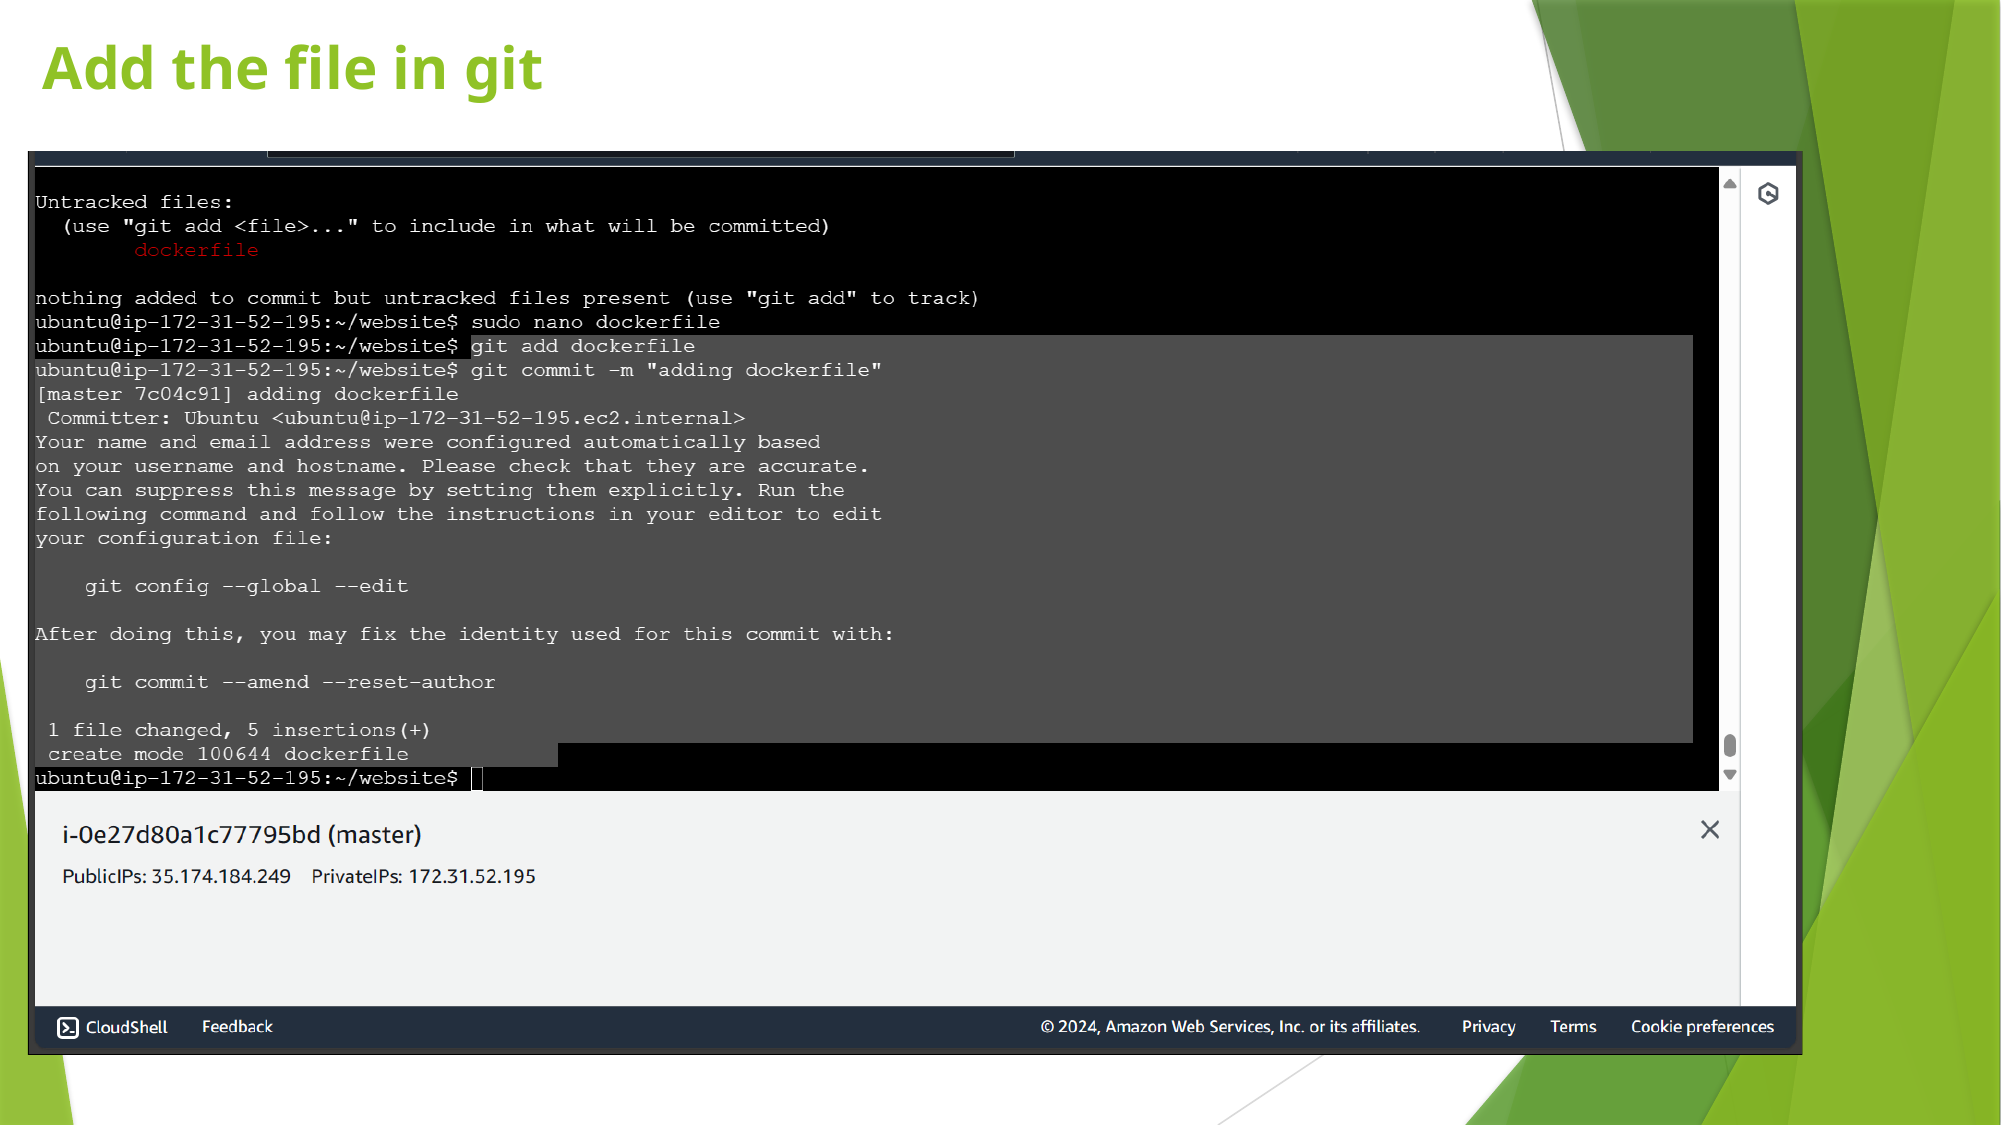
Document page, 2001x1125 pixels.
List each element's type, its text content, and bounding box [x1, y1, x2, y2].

title Add the file in git [27, 23, 1753, 118]
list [27, 150, 1804, 1056]
